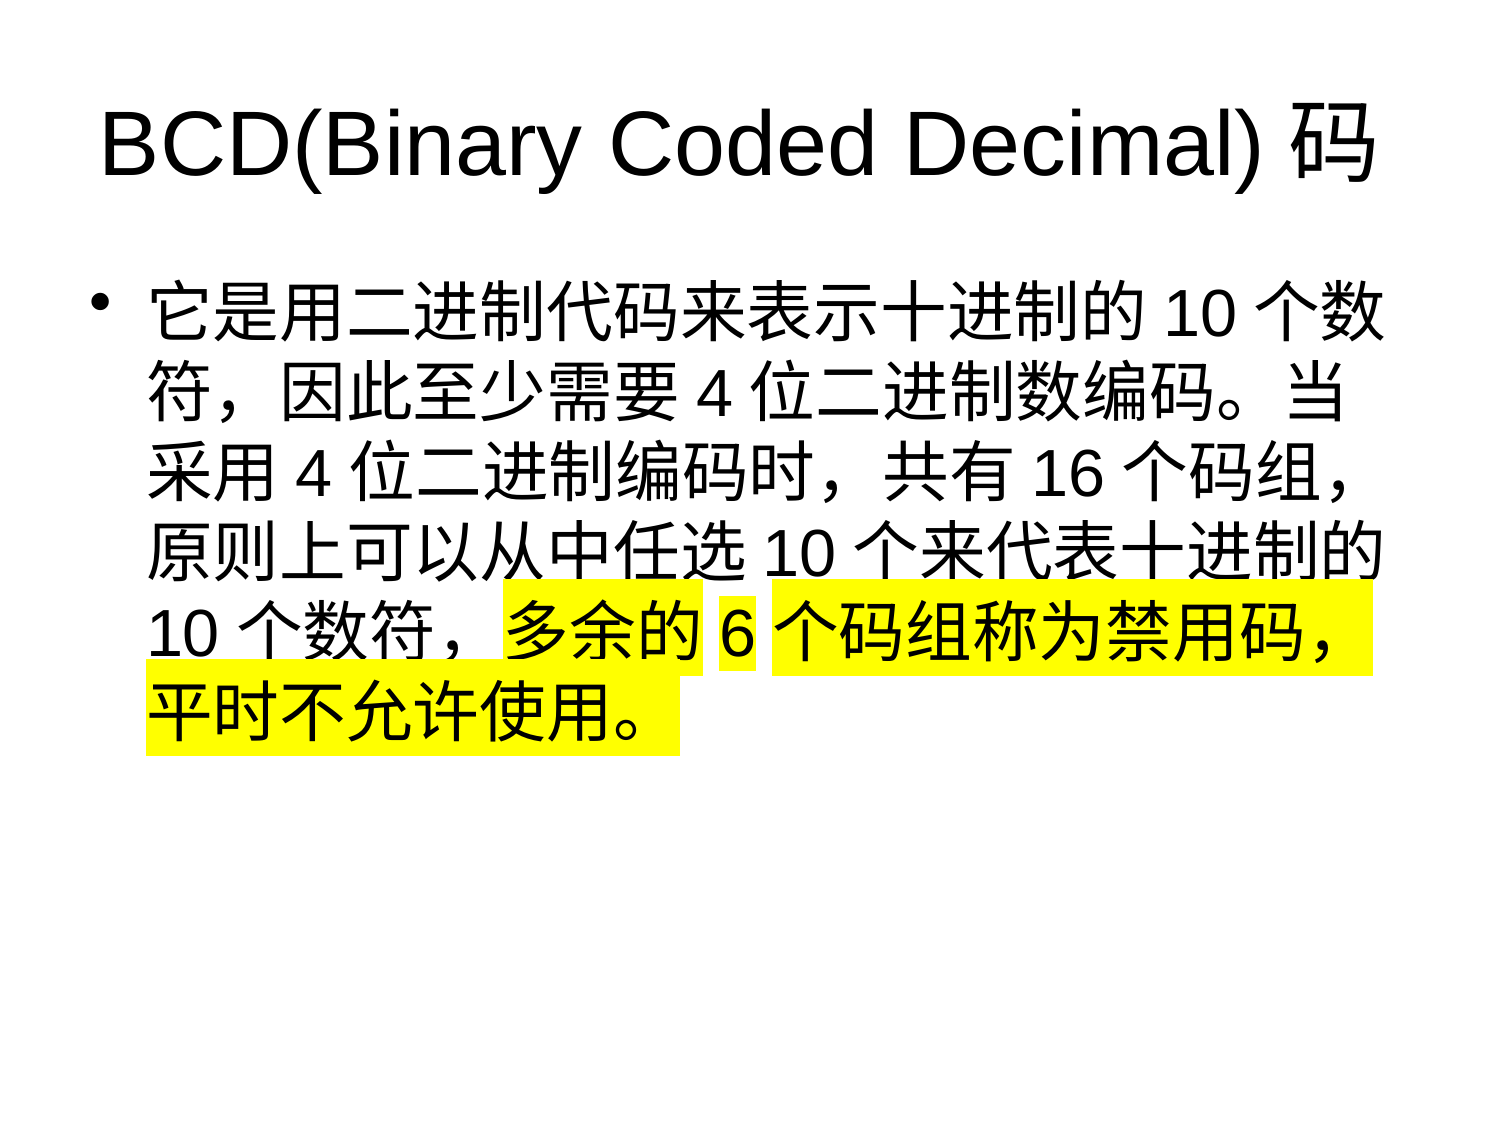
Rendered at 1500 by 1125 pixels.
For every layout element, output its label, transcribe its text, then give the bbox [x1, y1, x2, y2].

title BCD(Binary Coded Decimal)码 [74, 44, 1426, 233]
list 它是用二进制代码来表示十进制的10个数符，因此至少需要4位二进制数编码。当采用4位二进制编码时，共有16个码组，原则上可以从中任选10个来代表十进制的10个数符，多余的6个码组称为禁用码，平时不允许使用。 [74, 262, 1426, 1006]
